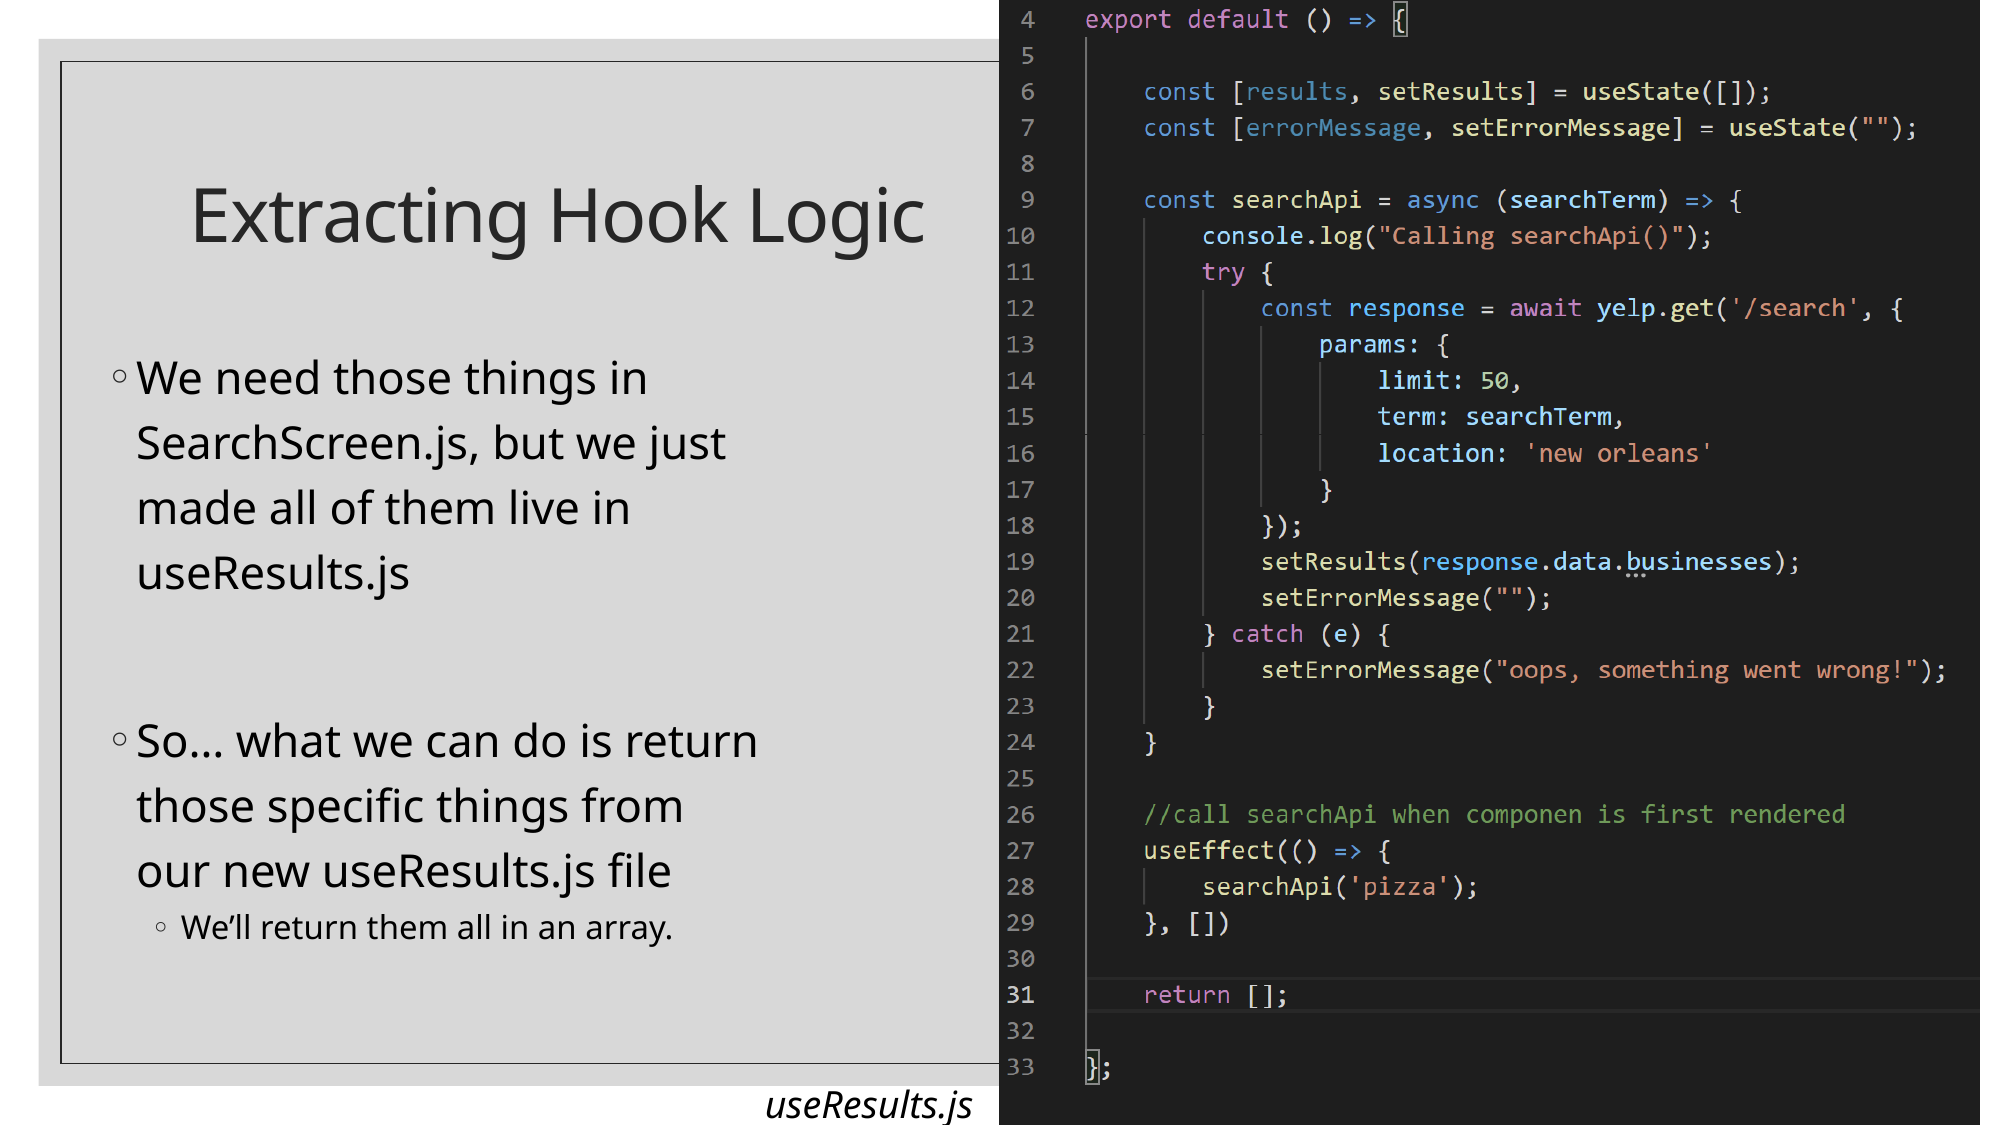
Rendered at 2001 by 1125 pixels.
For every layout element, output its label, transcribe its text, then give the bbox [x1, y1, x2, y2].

picture [999, 0, 1980, 1125]
text_box useResults.js [750, 1073, 989, 1125]
list We need those things in SearchScreen.js, but we just made all of them live in useResults.js So… what we can do is return those specific things from our new useResults.js file We’ll return them all in an array. [91, 330, 775, 962]
title Extracting Hook Logic [174, 105, 994, 331]
